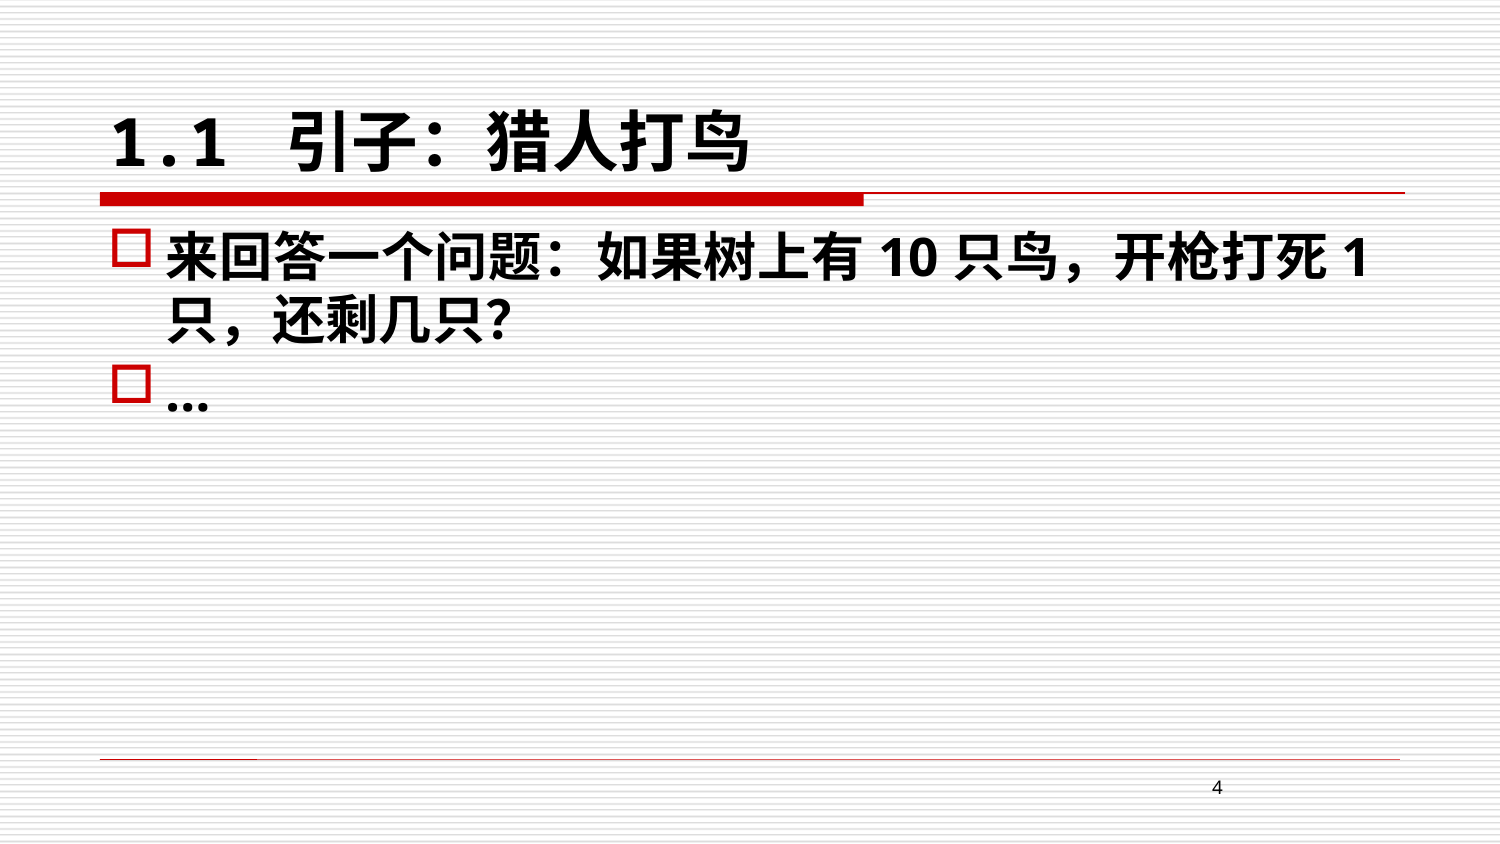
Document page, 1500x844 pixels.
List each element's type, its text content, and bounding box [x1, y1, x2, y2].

title 1.1 引子：猎人打鸟 [94, 37, 1407, 188]
list 来回答一个问题：如果树上有10只鸟，开枪打死1只，还剩几只？ … [93, 215, 1400, 741]
picture [0, 0, 1500, 844]
text_box 4 [993, 768, 1238, 827]
